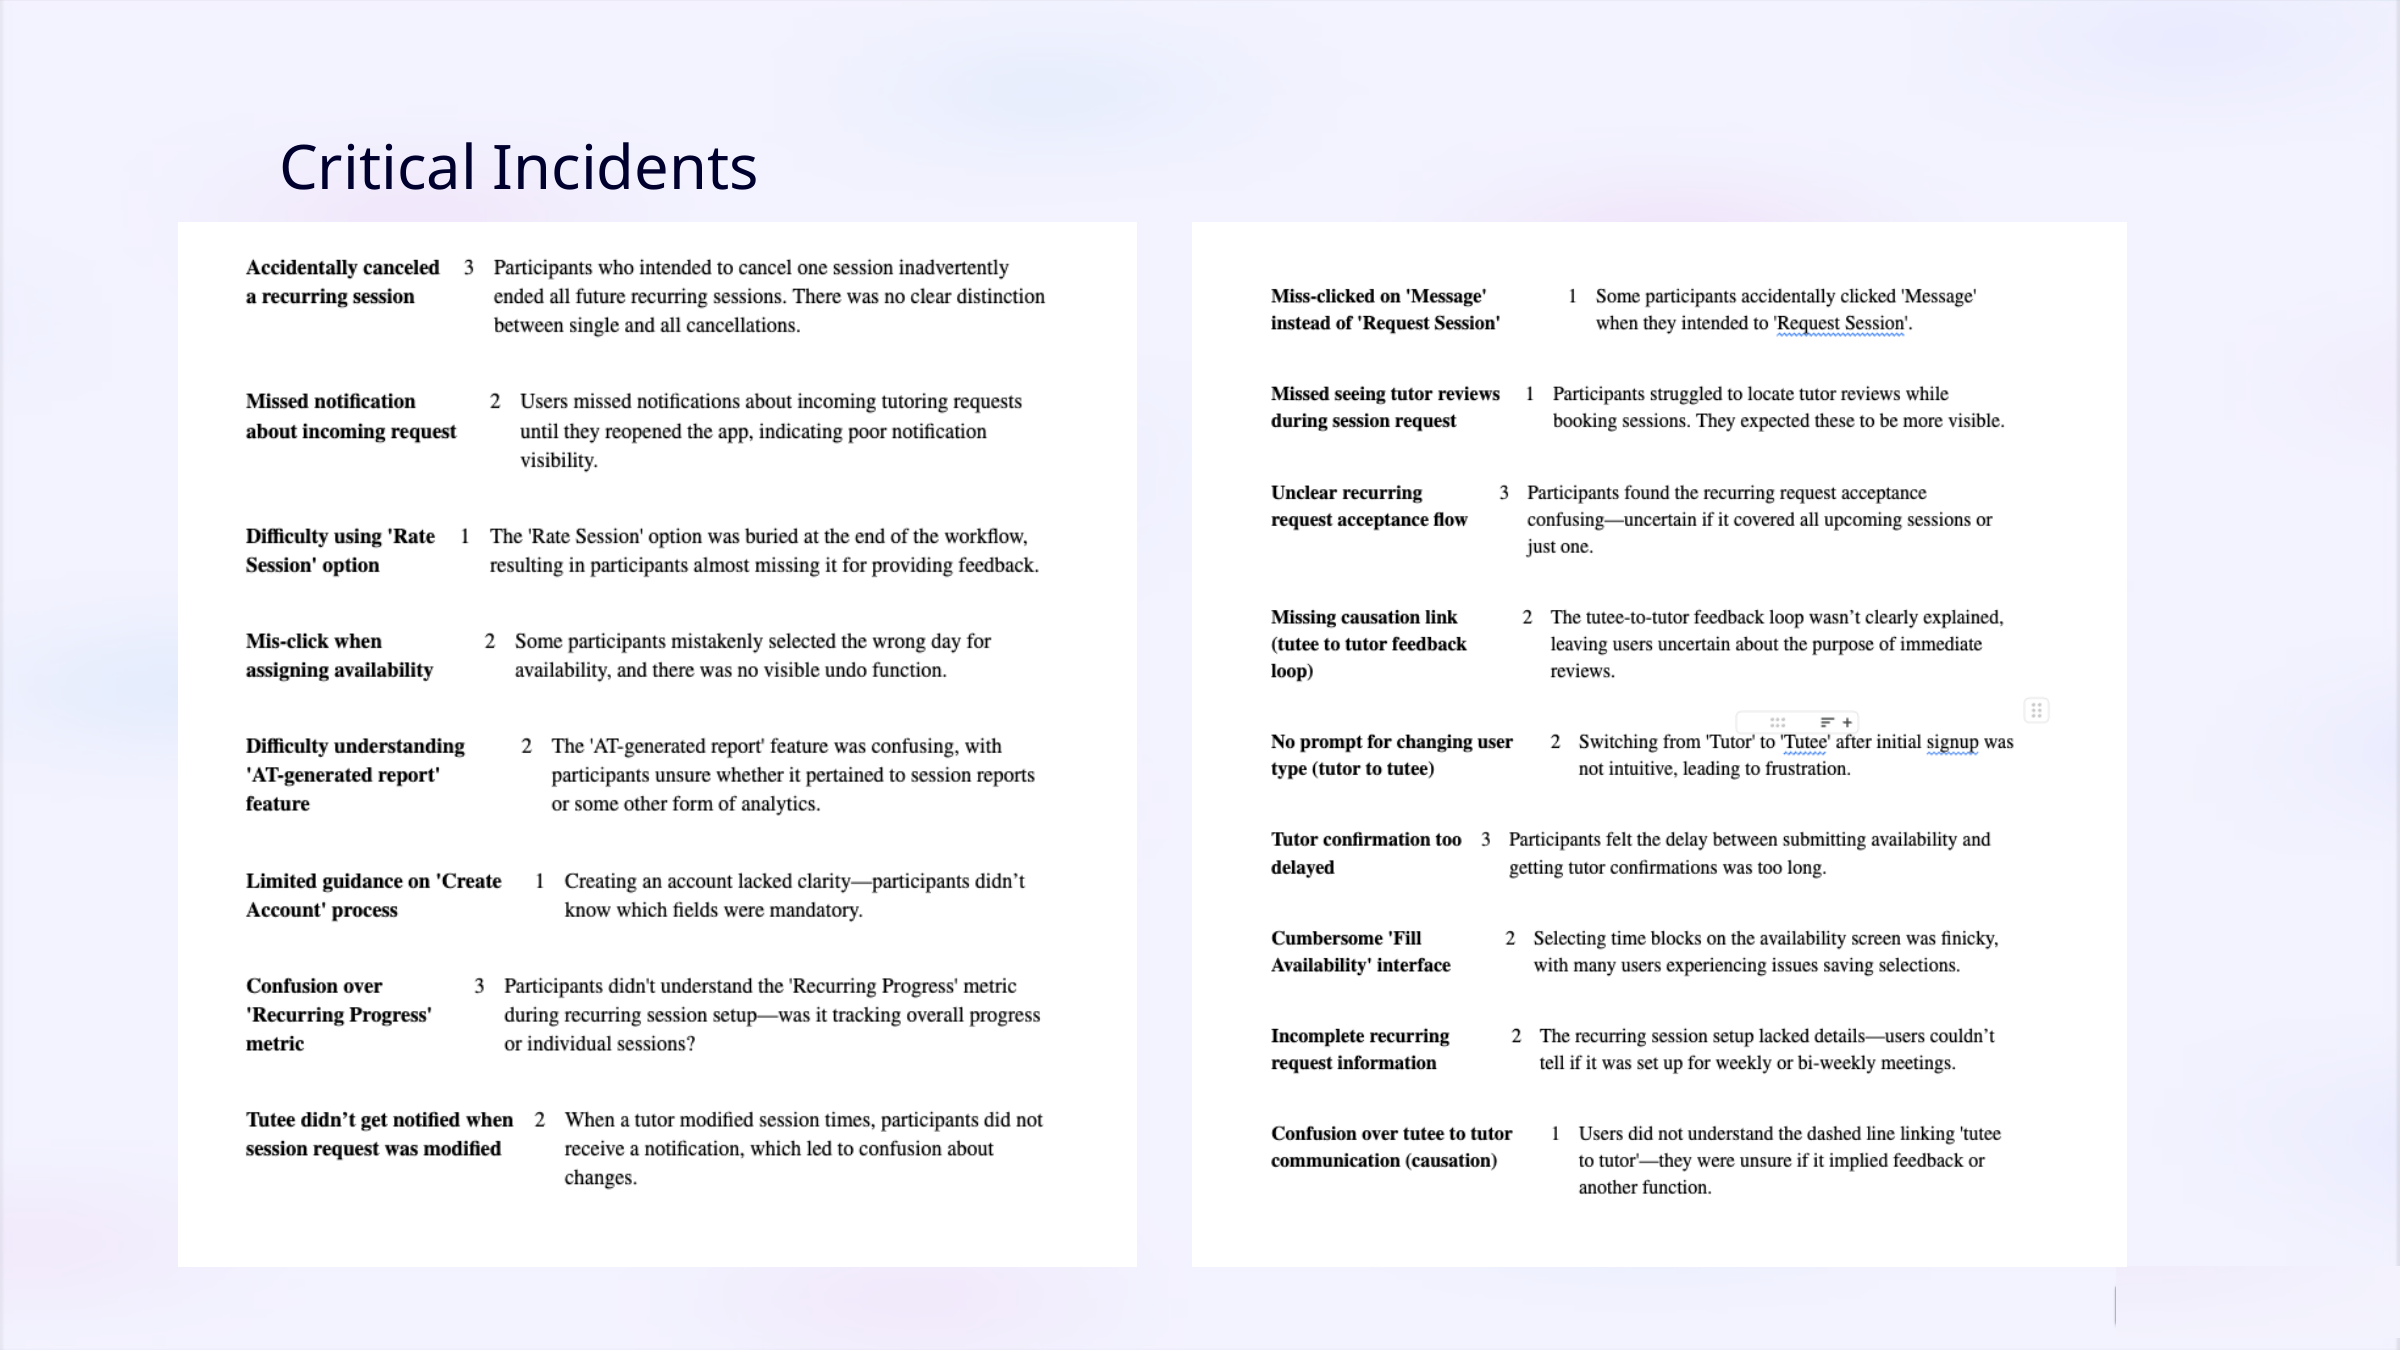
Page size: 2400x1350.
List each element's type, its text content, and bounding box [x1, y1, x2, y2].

picture [178, 222, 1137, 1267]
picture [1192, 222, 2400, 1339]
text_box Critical Incidents [279, 110, 896, 188]
